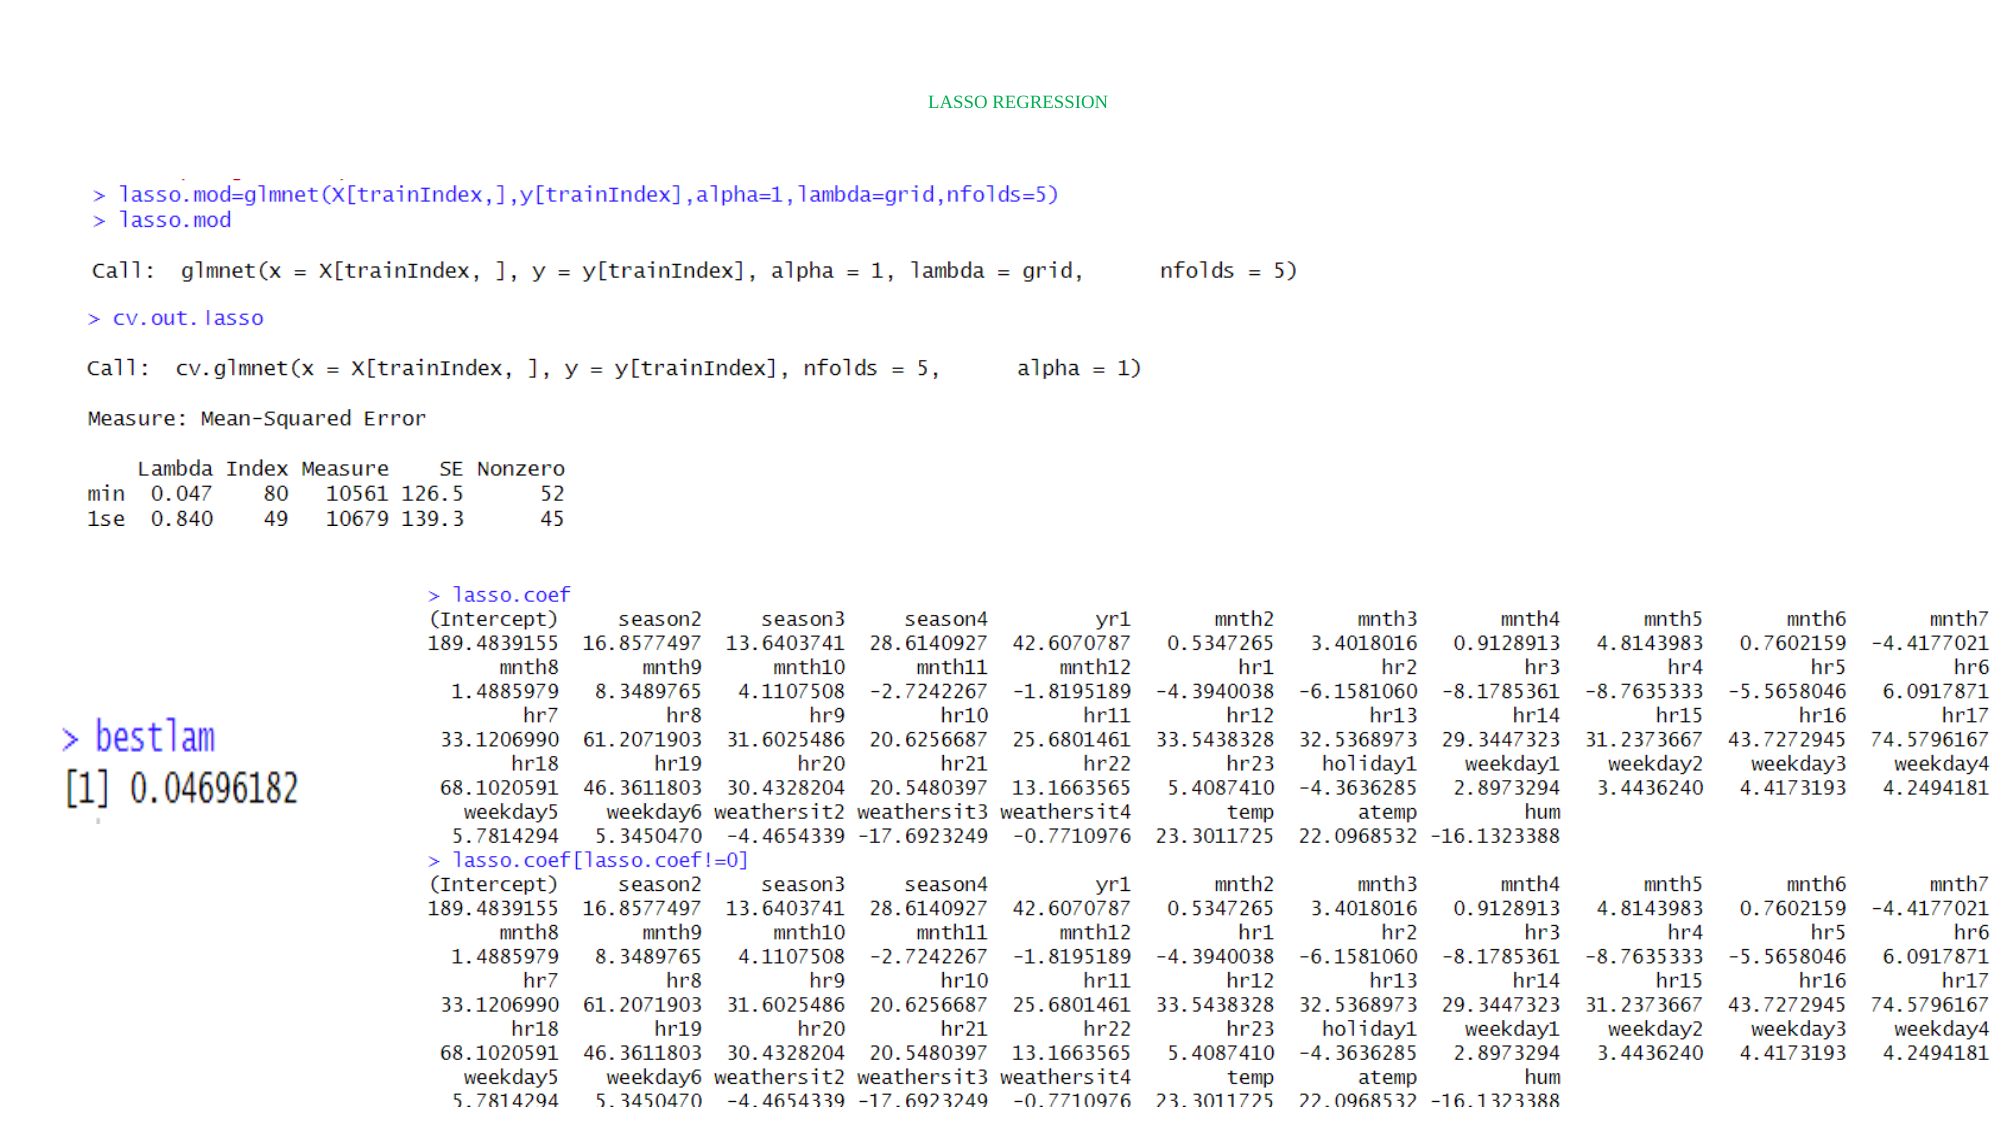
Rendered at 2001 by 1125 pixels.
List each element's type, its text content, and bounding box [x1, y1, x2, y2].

picture [85, 179, 1351, 302]
picture [58, 716, 379, 824]
picture [424, 585, 2000, 1107]
title LASSO REGRESSION [43, 59, 1959, 148]
list I [137, 299, 1863, 1014]
picture [81, 310, 1157, 526]
